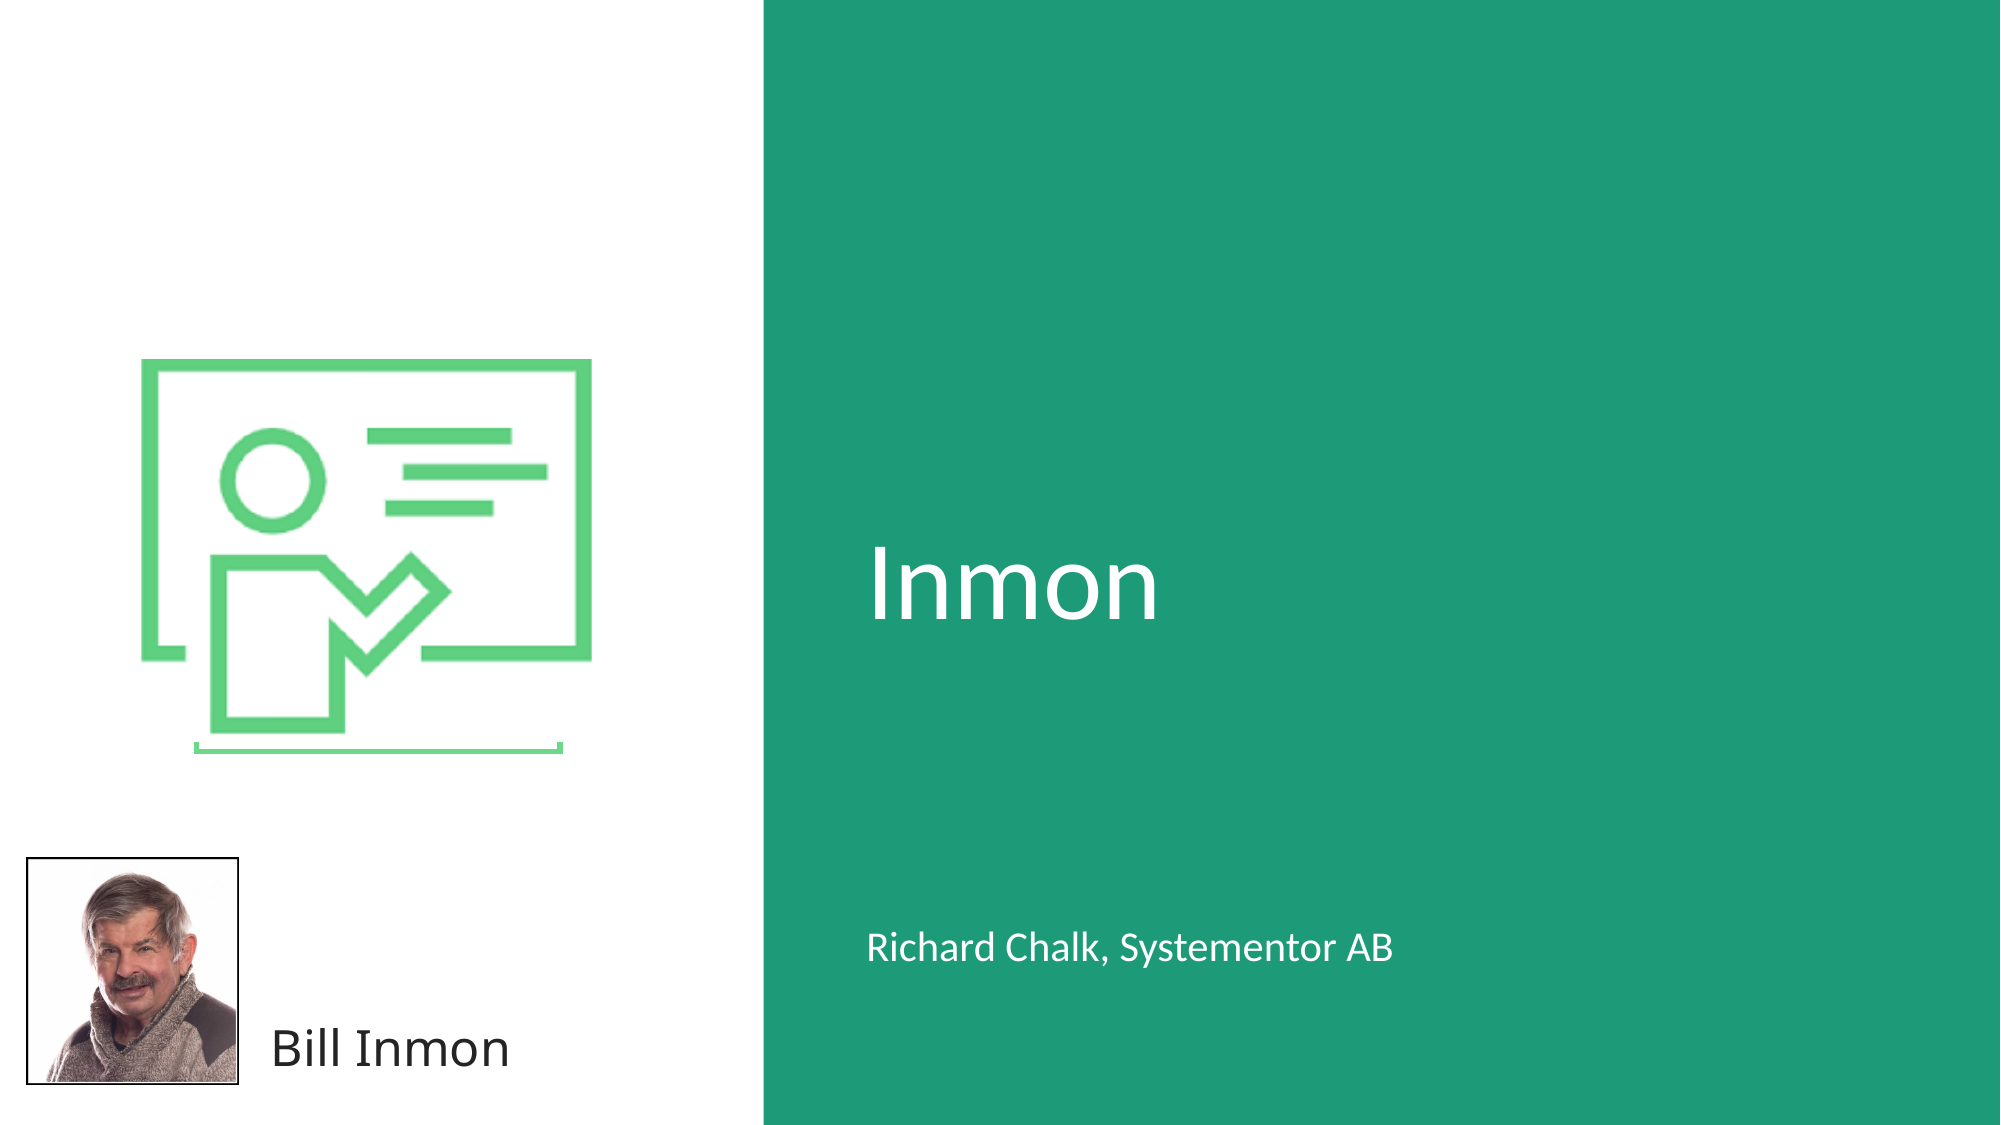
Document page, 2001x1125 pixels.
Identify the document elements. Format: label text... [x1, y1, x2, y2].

text_box Richard Chalk, Systementor AB [851, 673, 1750, 979]
text_box Bill Inmon [256, 1009, 640, 1084]
text_box [763, 0, 2000, 1125]
text_box Inmon [851, 214, 1959, 652]
picture [26, 857, 239, 1086]
picture [140, 359, 592, 743]
